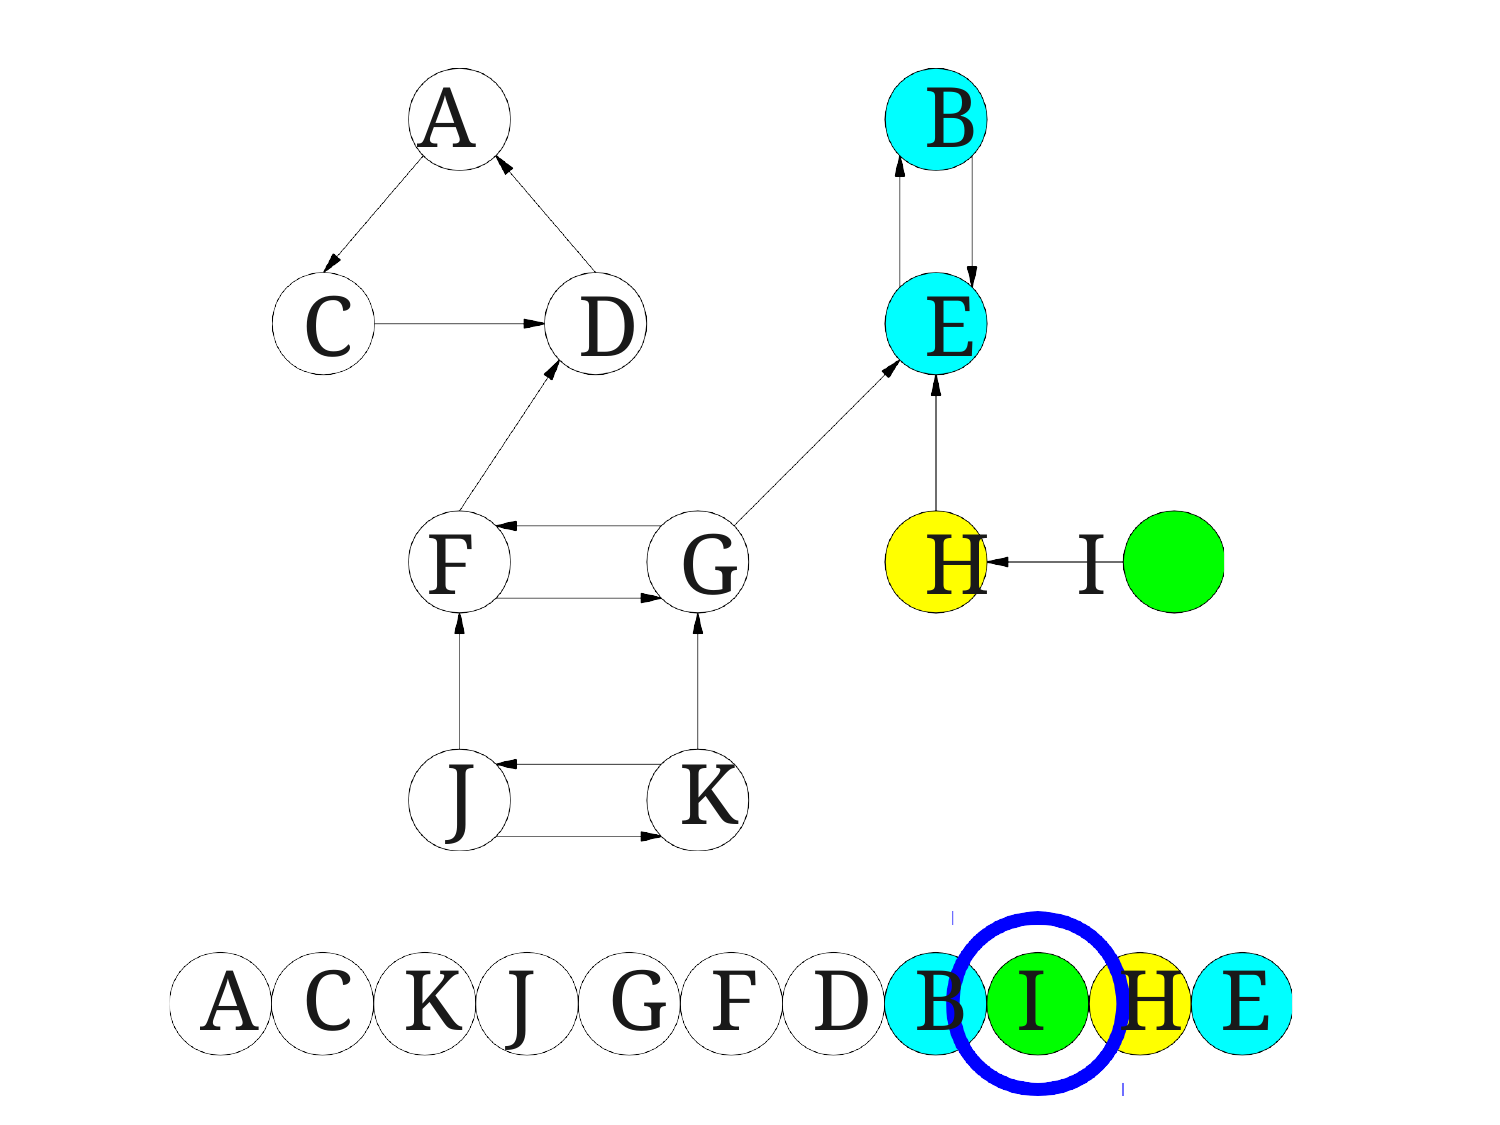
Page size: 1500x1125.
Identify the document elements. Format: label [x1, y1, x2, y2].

table_cell [297, 222, 1198, 849]
table_header [297, 78, 1198, 222]
text_box [272, 68, 1225, 851]
text_box [169, 911, 1293, 1096]
